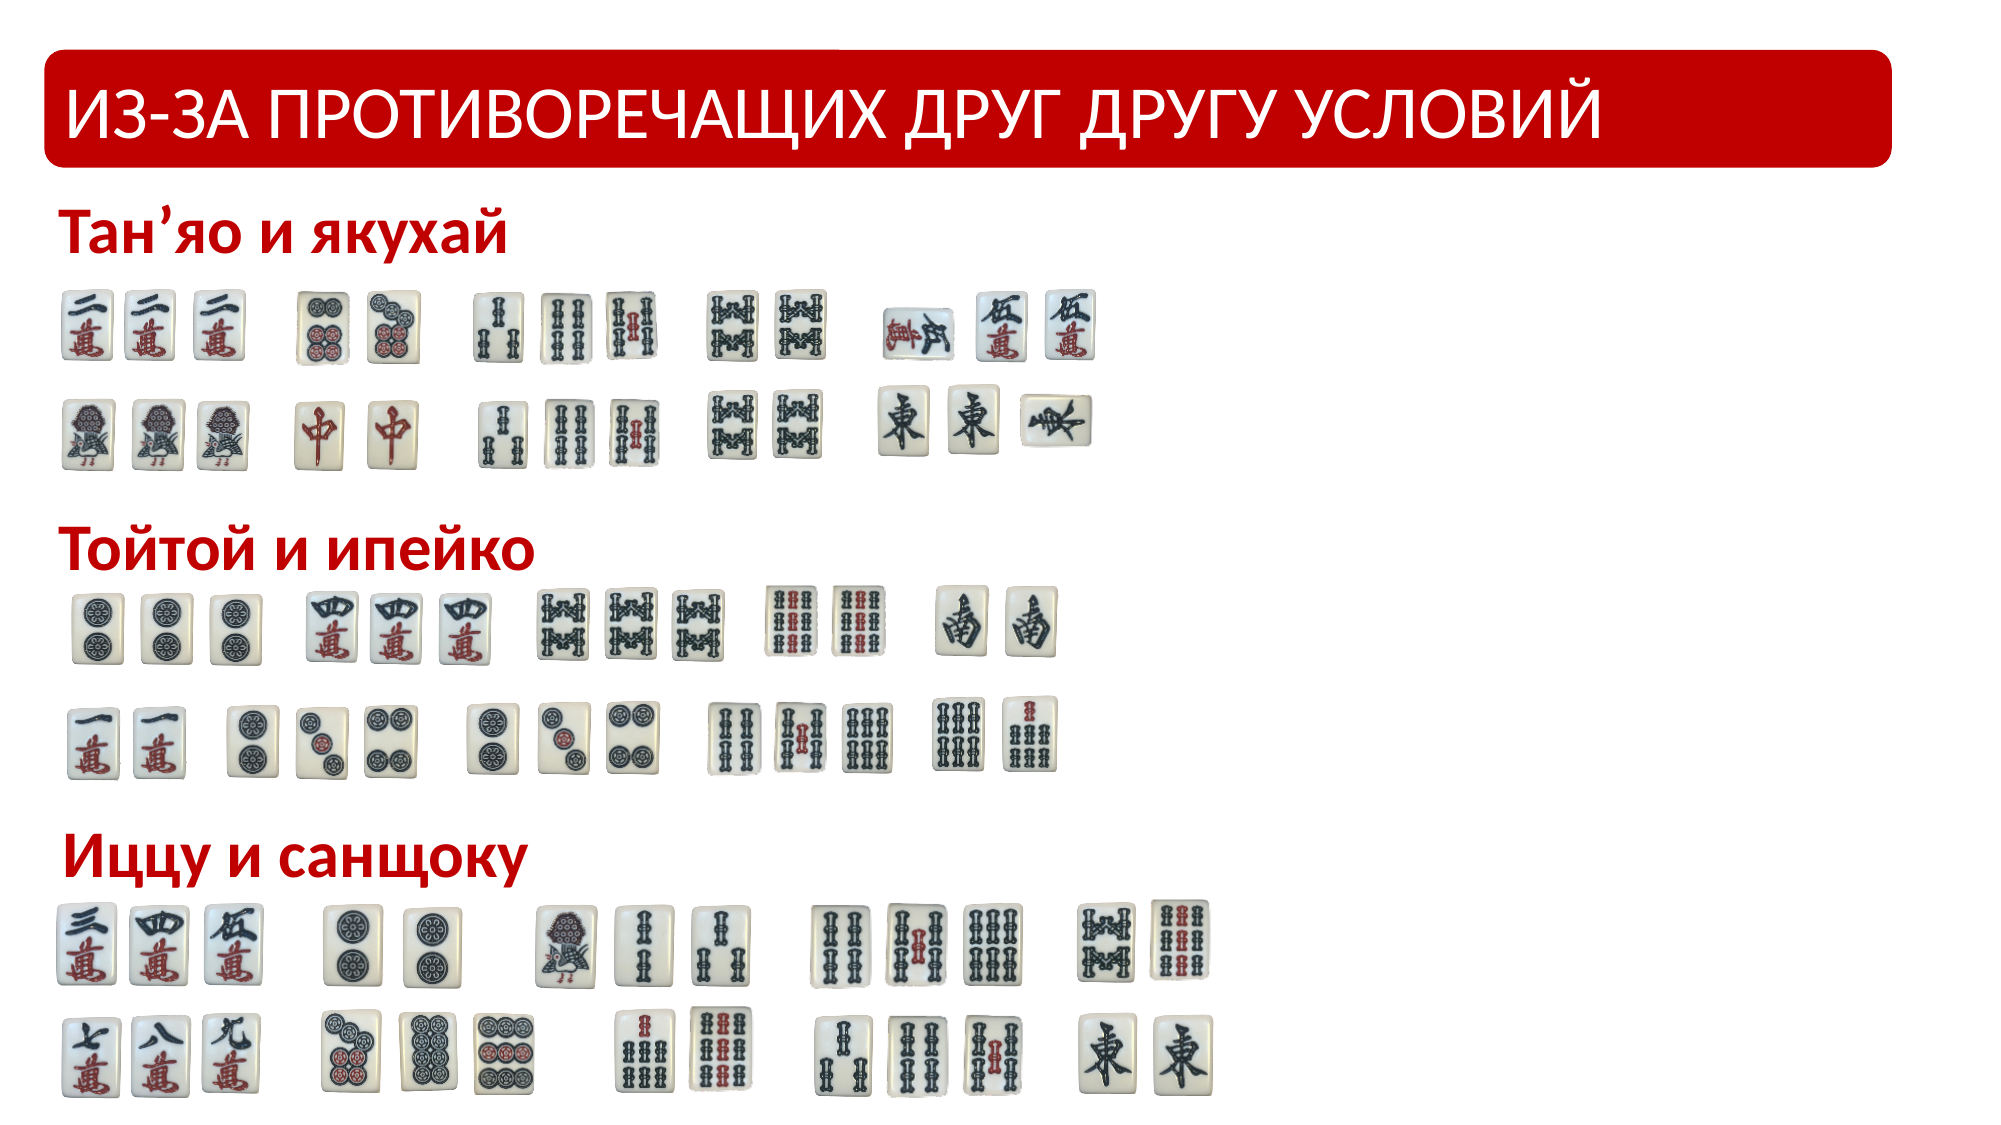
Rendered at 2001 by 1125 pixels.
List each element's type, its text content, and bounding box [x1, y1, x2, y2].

picture [690, 903, 753, 987]
picture [1002, 584, 1059, 660]
picture [63, 705, 124, 784]
picture [873, 381, 933, 459]
picture [295, 289, 351, 366]
picture [770, 701, 828, 774]
picture [536, 290, 594, 366]
picture [207, 593, 265, 667]
picture [704, 288, 760, 362]
picture [603, 700, 663, 775]
picture [539, 396, 596, 470]
picture [602, 290, 660, 361]
picture [839, 700, 894, 775]
picture [224, 704, 281, 779]
picture [880, 296, 954, 372]
picture [612, 1007, 678, 1093]
picture [202, 902, 266, 990]
picture [54, 899, 120, 988]
picture [705, 388, 759, 460]
picture [292, 704, 352, 783]
picture [1073, 1008, 1141, 1098]
picture [532, 903, 598, 990]
picture [191, 287, 247, 362]
picture [129, 397, 186, 472]
picture [687, 1006, 756, 1093]
picture [367, 590, 424, 667]
picture [361, 704, 421, 779]
picture [303, 588, 360, 666]
picture [612, 903, 676, 988]
picture [194, 399, 250, 472]
picture [770, 387, 824, 459]
picture [197, 1012, 265, 1096]
picture [59, 287, 115, 362]
text_box Тан’яо и якухай [44, 179, 792, 275]
picture [58, 1016, 124, 1100]
picture [1017, 382, 1093, 460]
picture [464, 702, 521, 776]
picture [1148, 1010, 1217, 1099]
picture [703, 699, 763, 777]
picture [1074, 900, 1137, 983]
picture [534, 586, 591, 661]
picture [1043, 288, 1098, 364]
picture [69, 592, 126, 666]
picture [59, 397, 116, 472]
picture [606, 398, 662, 468]
picture [932, 583, 990, 659]
picture [669, 586, 726, 662]
picture [399, 906, 464, 990]
picture [974, 290, 1030, 366]
picture [1148, 899, 1213, 982]
picture [772, 287, 828, 360]
picture [138, 592, 195, 666]
picture [959, 900, 1024, 988]
picture [127, 1012, 193, 1099]
picture [319, 1008, 384, 1096]
picture [126, 902, 191, 990]
picture [928, 694, 986, 773]
picture [363, 398, 423, 475]
picture [763, 585, 820, 658]
picture [122, 287, 178, 362]
picture [882, 902, 950, 988]
picture [534, 699, 594, 778]
picture [289, 399, 349, 476]
picture [959, 1014, 1025, 1097]
text_box Иццу и санщоку [47, 803, 795, 899]
picture [812, 1013, 875, 1097]
picture [1000, 694, 1060, 772]
picture [805, 901, 873, 990]
picture [129, 704, 190, 783]
text_box ИЗ-ЗА ПРОТИВОРЕЧАЩИХ ДРУГ ДРУГУ УСЛОВИЙ [43, 48, 1893, 169]
picture [470, 1011, 536, 1095]
picture [943, 380, 1003, 458]
picture [365, 289, 423, 367]
picture [472, 290, 526, 363]
picture [320, 903, 385, 988]
text_box Тойтой и ипейко [44, 496, 792, 592]
picture [436, 590, 493, 668]
picture [477, 399, 530, 469]
picture [602, 585, 659, 660]
picture [882, 1011, 950, 1099]
picture [830, 585, 888, 658]
picture [396, 1011, 462, 1092]
